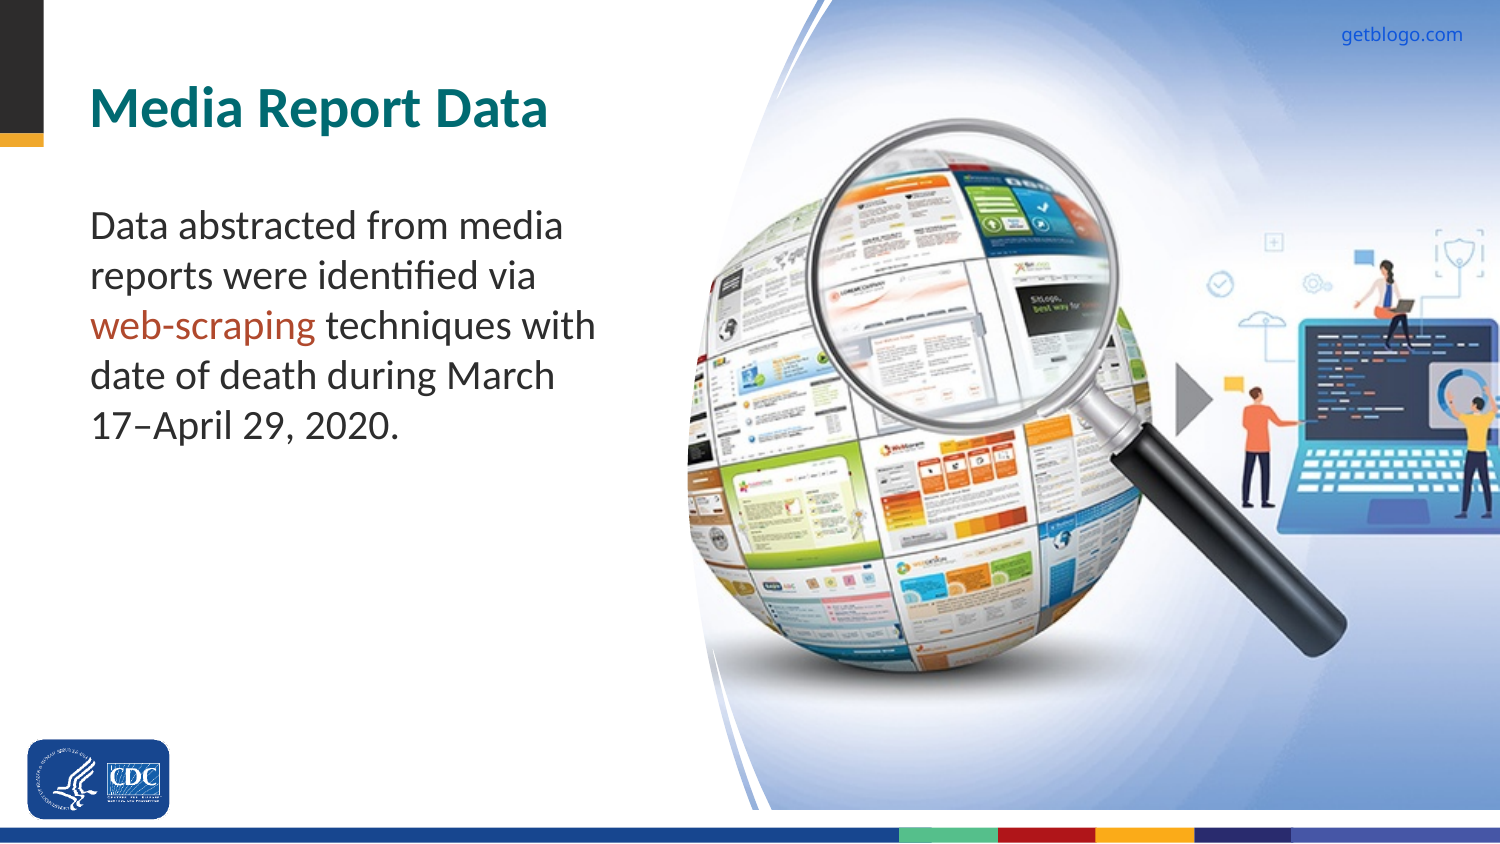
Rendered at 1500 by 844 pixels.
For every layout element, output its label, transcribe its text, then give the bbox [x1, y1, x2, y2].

picture [687, 0, 1500, 811]
picture [26, 738, 170, 820]
title Media Report Data [75, 33, 682, 147]
list Data abstracted from media reports were identified via web-scraping techniques with date of death during March 17–April 29, 2020. [75, 190, 643, 739]
